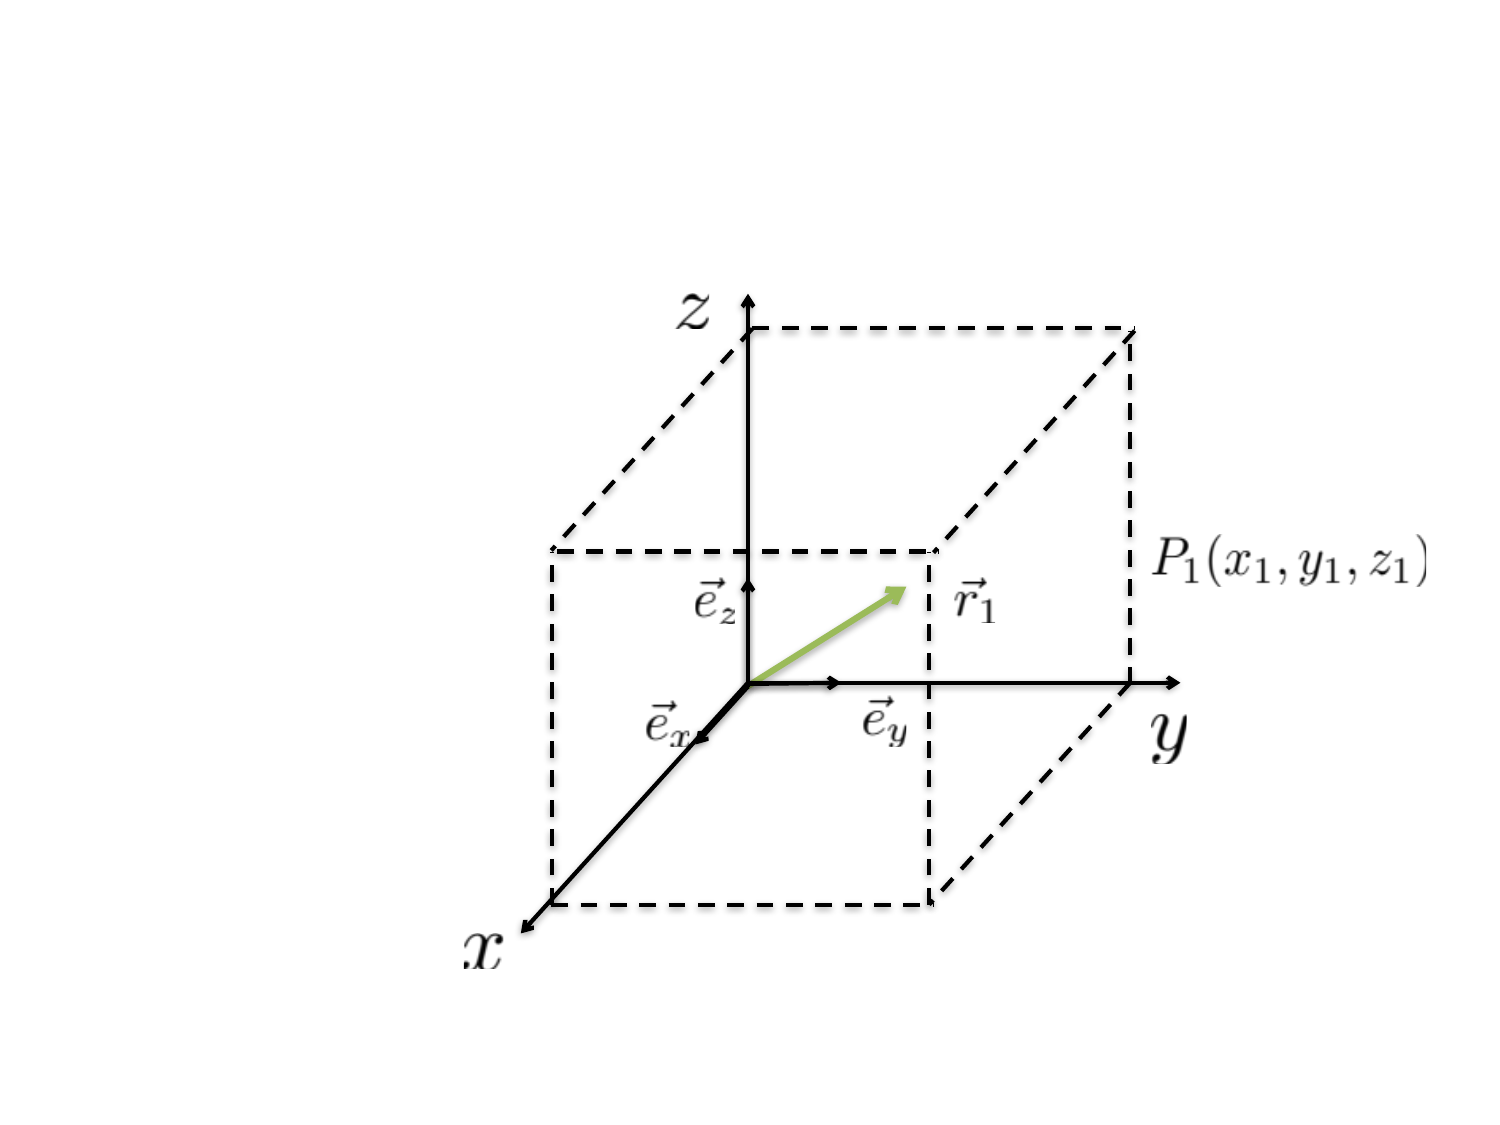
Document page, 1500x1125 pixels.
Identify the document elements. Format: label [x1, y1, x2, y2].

picture [695, 577, 736, 624]
picture [1150, 534, 1427, 587]
picture [673, 292, 710, 328]
text_box [928, 682, 1131, 905]
picture [953, 576, 996, 624]
text_box [520, 682, 749, 934]
picture [645, 700, 690, 747]
text_box [754, 586, 907, 682]
text_box [695, 686, 749, 745]
picture [862, 694, 907, 747]
picture [1150, 713, 1187, 764]
text_box [933, 330, 1135, 553]
text_box [550, 328, 753, 551]
picture [463, 933, 504, 970]
